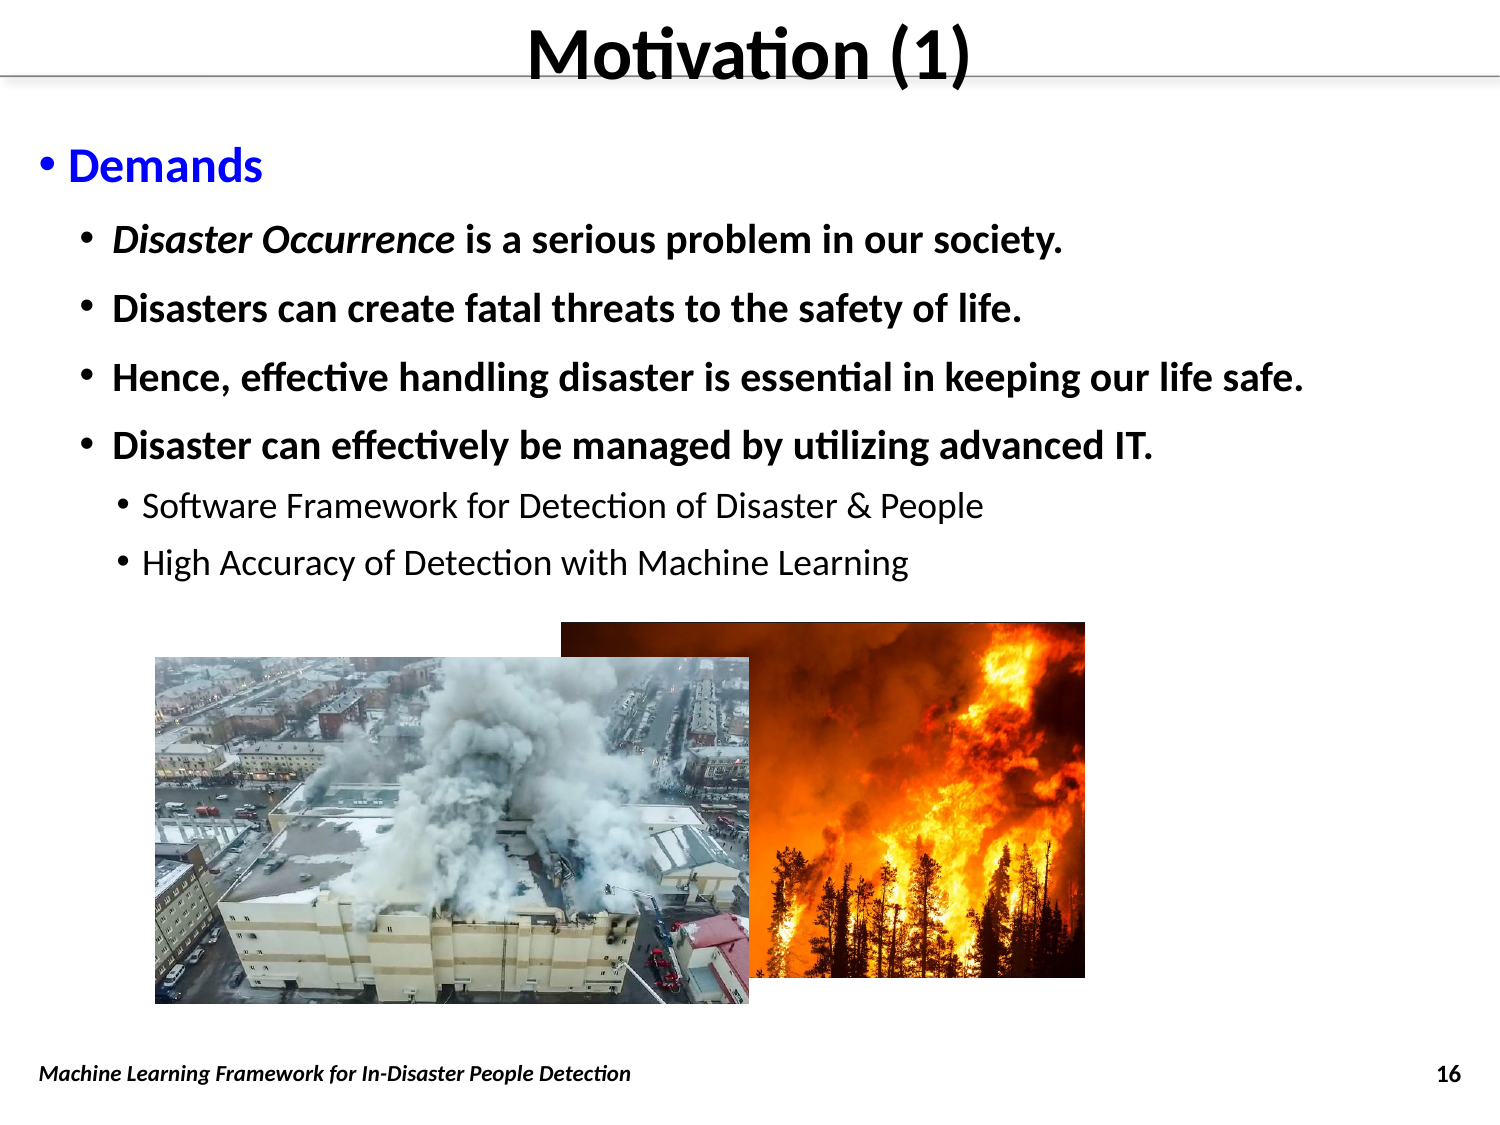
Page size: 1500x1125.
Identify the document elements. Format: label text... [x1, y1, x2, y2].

picture [155, 622, 1086, 1004]
title Motivation (1) [23, 8, 1477, 92]
slide_number 16 [1352, 1042, 1477, 1103]
list Demands Disaster Occurrence is a serious problem in our society. Disasters can create fatal threats to the safety of life. Hence, effective handling disaster is essential in keeping our life safe. Disaster can effectively be managed by utilizing advanced IT. Software Framework for Detection of Disaster & People High Accuracy of Detection with Machine Learning [23, 125, 1477, 1032]
footer Machine Learning Framework for In-Disaster People Detection [23, 1042, 1353, 1102]
